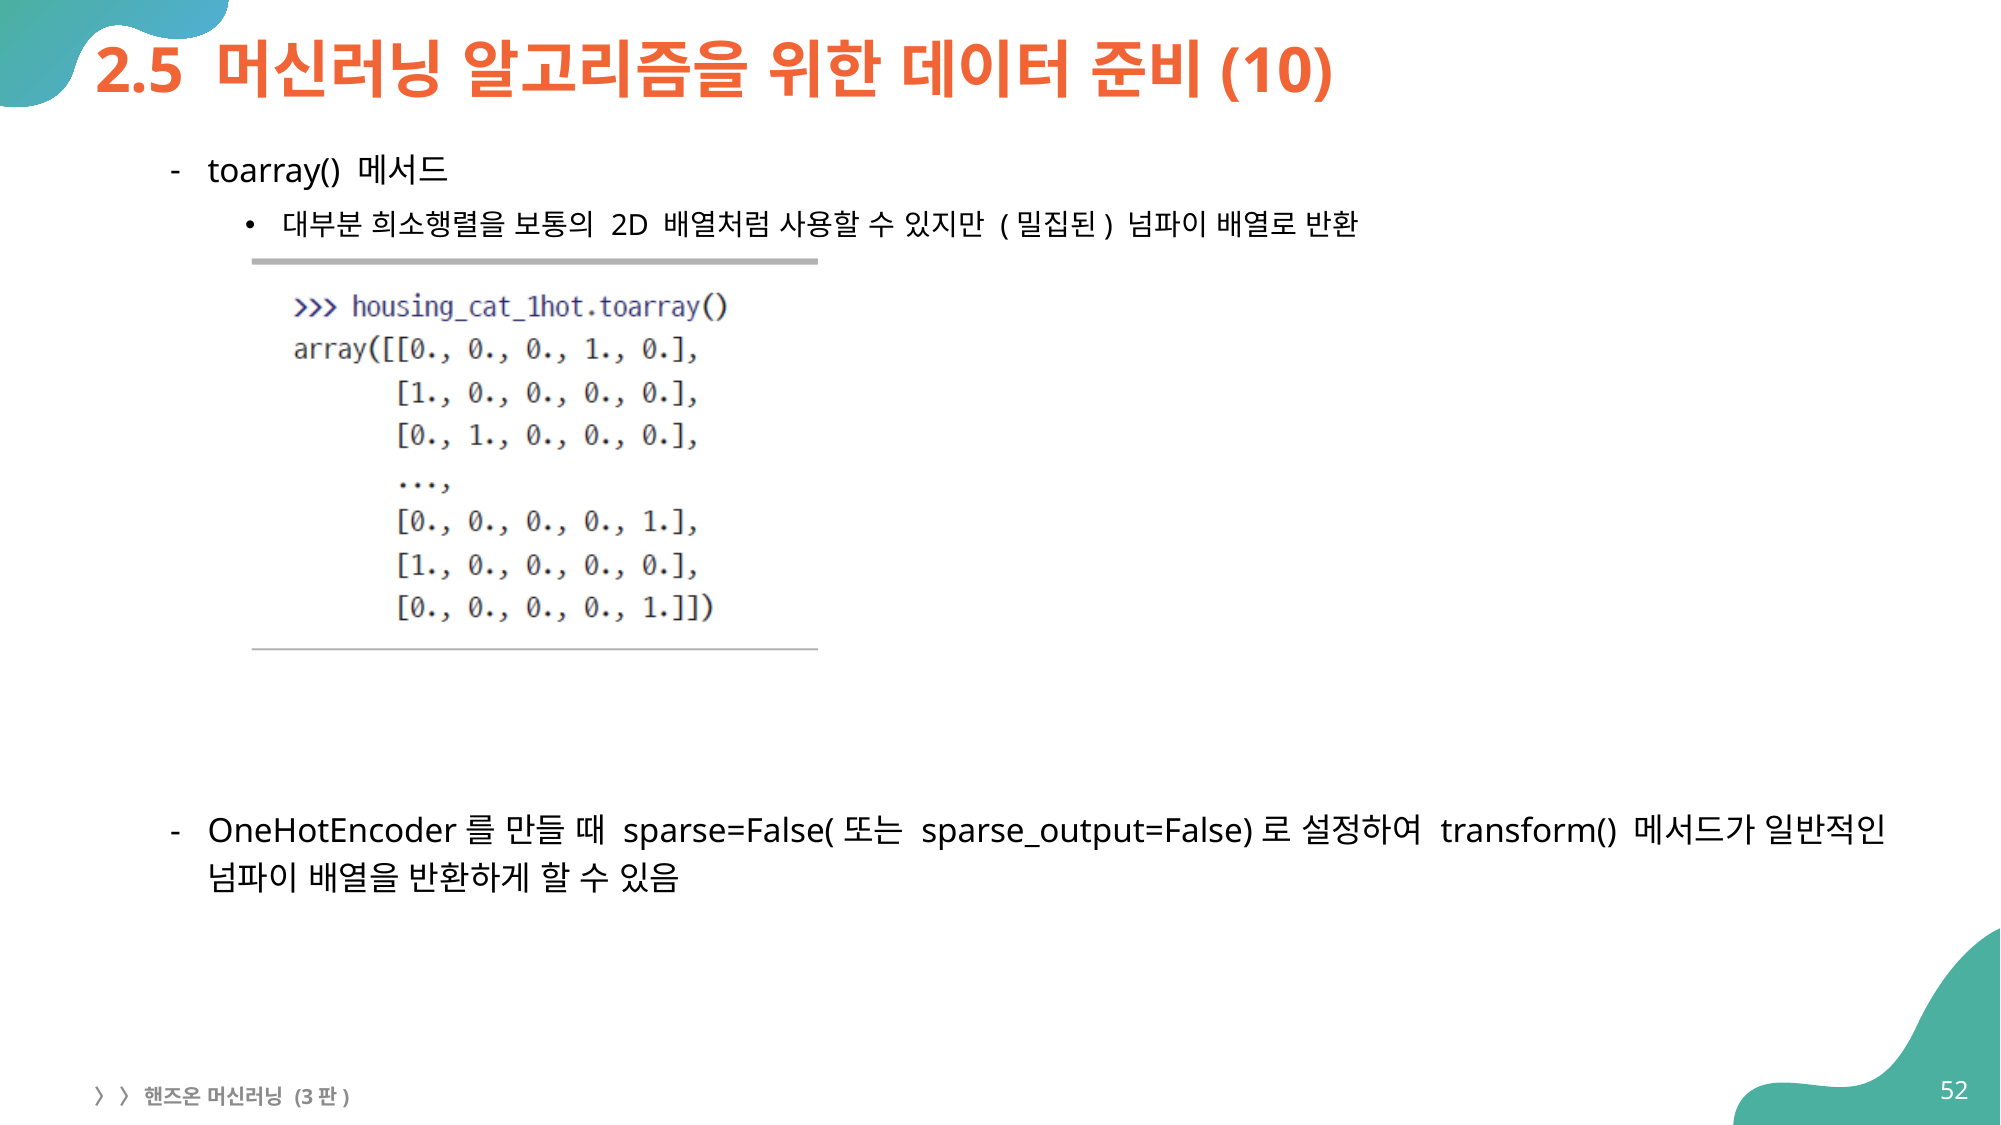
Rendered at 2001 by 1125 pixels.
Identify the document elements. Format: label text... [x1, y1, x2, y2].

picture [249, 254, 818, 655]
title 2.5 머신러닝 알고리즘을 위한 데이터 준비(10) [79, 17, 1931, 128]
list toarray() 메서드 대부분 희소행렬을 보통의 2D 배열처럼 사용할 수 있지만 (밀집된) 넘파이 배열로 반환 OneHotEncoder를 만들 때 sparse=False(또는 sparse_output=False)로 설정하여 transform() 메서드가 일반적인 넘파이 배열을 반환하게 할 수 있음 [79, 133, 1931, 936]
slide_number 52 [1917, 1061, 1984, 1122]
footer 〉 〉 핸즈온 머신러닝 (3판) [79, 1078, 755, 1114]
